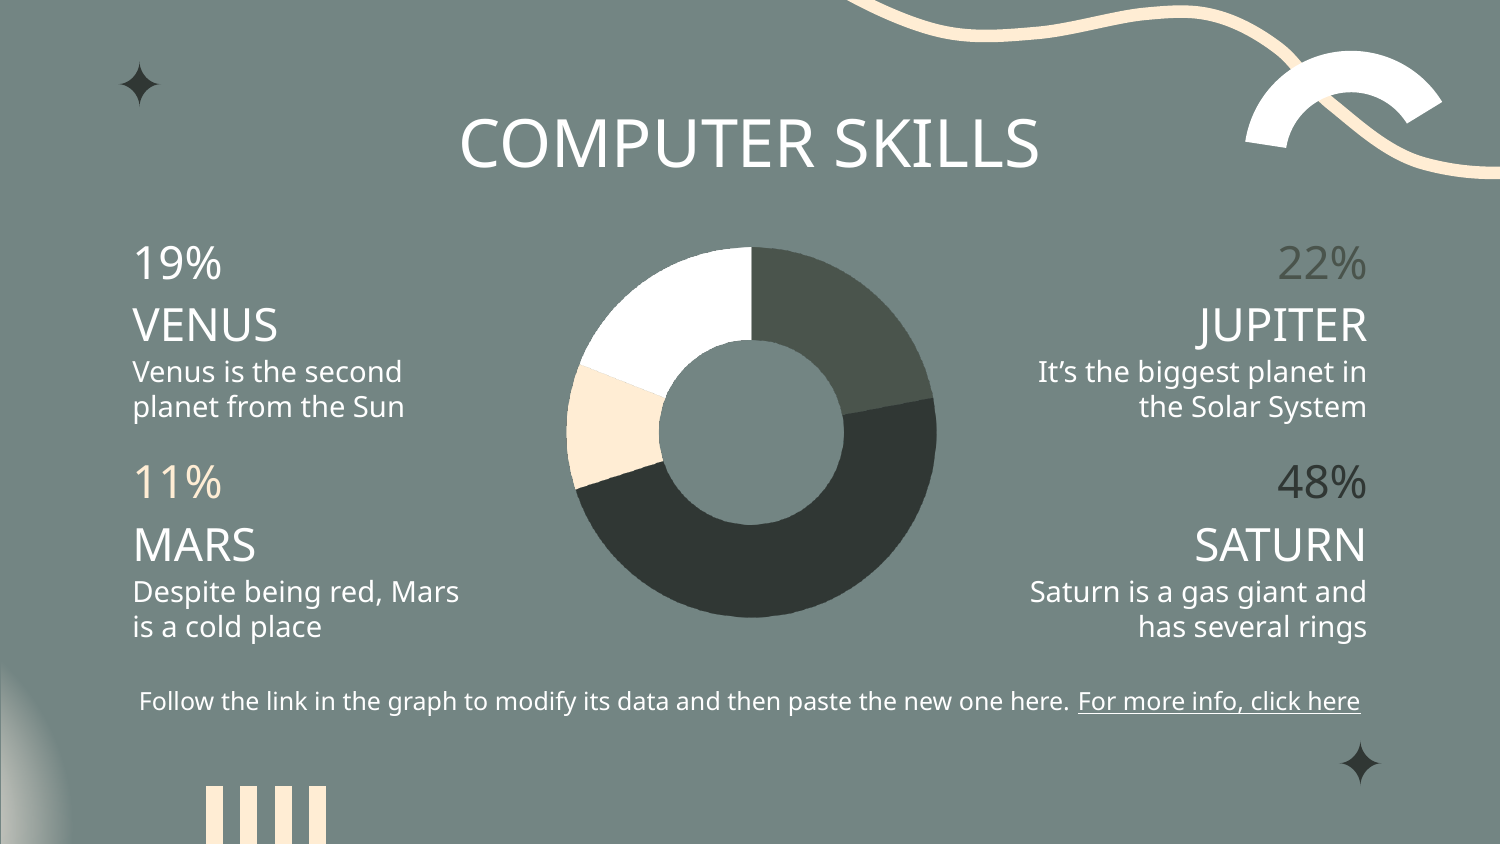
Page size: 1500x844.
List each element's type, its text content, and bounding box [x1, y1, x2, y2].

text_box It’s the biggest planet in the Solar System [999, 339, 1383, 436]
picture [553, 216, 947, 649]
text_box Follow the link in the graph to modify its data and then paste the new one here. For more info, click here [118, 672, 1382, 733]
text_box 48% [999, 436, 1383, 524]
title COMPUTER SKILLS [118, 85, 1382, 180]
text_box Despite being red, Mars is a cold place [117, 559, 501, 658]
text_box VENUS [117, 304, 501, 339]
text_box Venus is the second planet from the Sun [117, 339, 501, 436]
text_box [1245, 50, 1443, 148]
text_box SATURN [999, 524, 1383, 559]
text_box Saturn is a gas giant and has several rings [999, 559, 1383, 658]
text_box 22% [999, 216, 1383, 304]
text_box MARS [117, 524, 501, 559]
text_box JUPITER [999, 304, 1383, 339]
text_box 19% [117, 216, 501, 304]
text_box 11% [117, 436, 501, 524]
